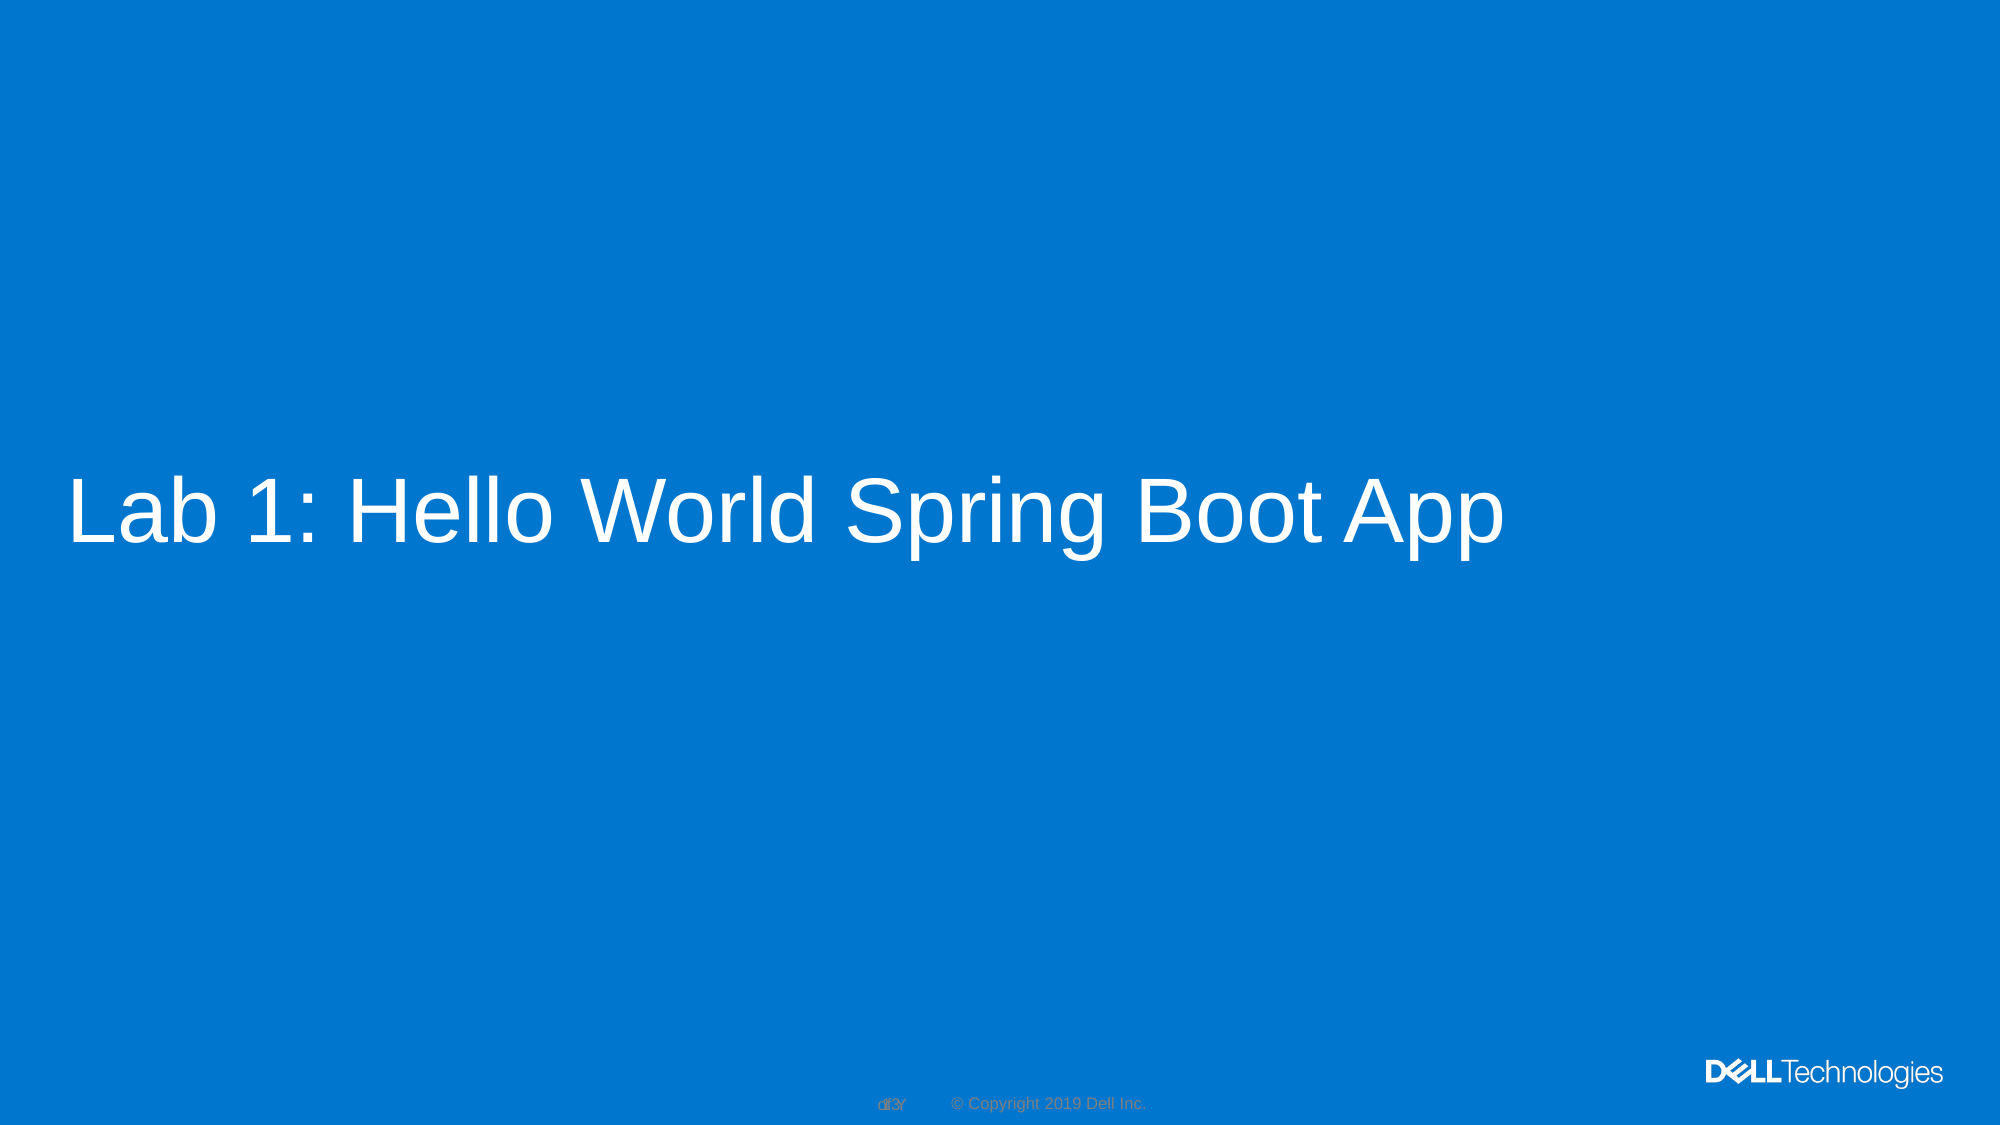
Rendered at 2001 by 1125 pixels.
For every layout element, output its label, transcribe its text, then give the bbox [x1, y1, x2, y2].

picture [1706, 1058, 1943, 1089]
title Lab 1: Hello World Spring Boot App [66, 463, 1792, 564]
